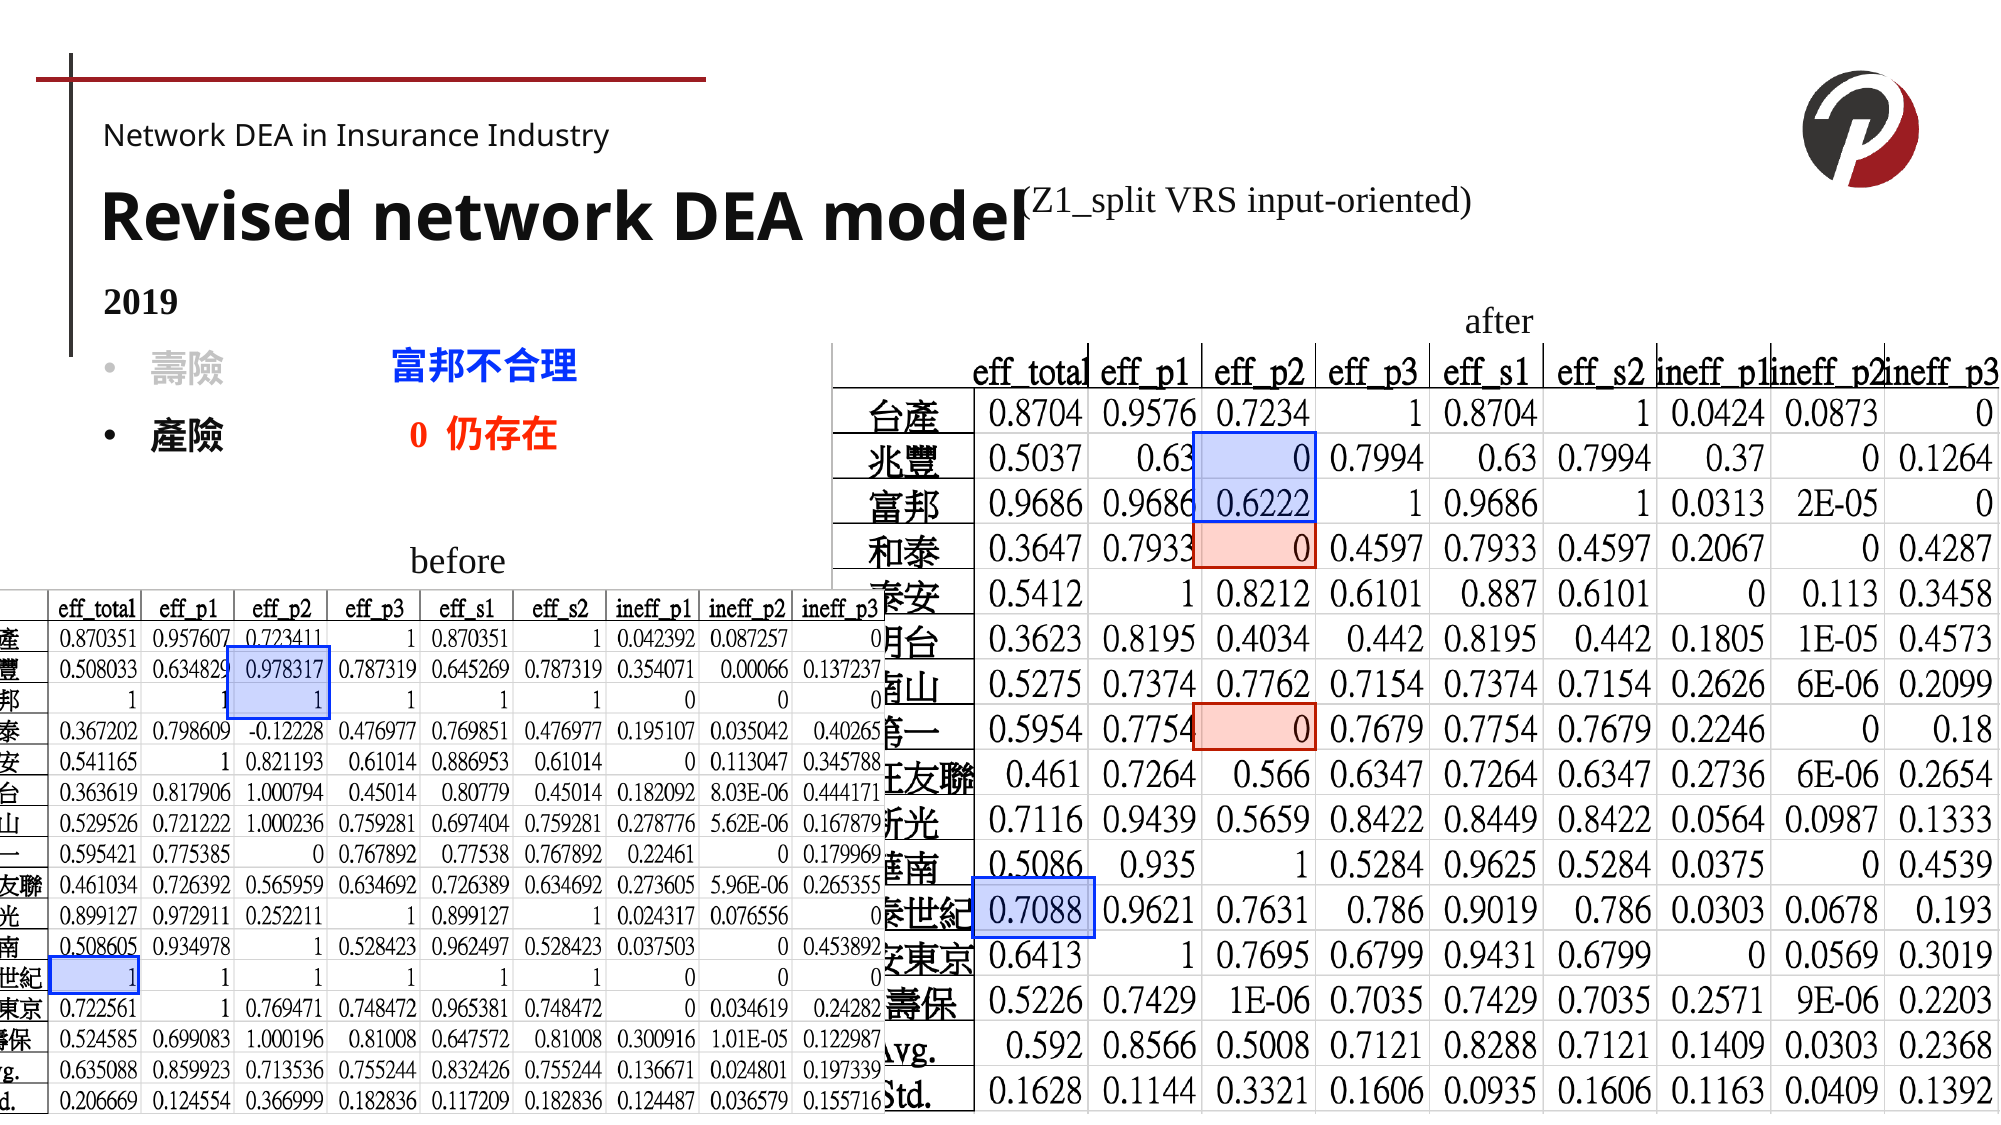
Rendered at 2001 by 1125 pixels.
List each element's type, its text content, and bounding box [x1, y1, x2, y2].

picture [1772, 55, 1931, 200]
text_box after [1449, 289, 1549, 343]
text_box before [395, 528, 522, 589]
text_box 2019 壽險 產險 [88, 247, 241, 465]
picture [0, 343, 2000, 1114]
text_box 富邦不合理 0 仍存在 [375, 312, 593, 462]
text_box Revised network DEA model [84, 86, 1500, 262]
text_box (Z1_split VRS input-oriented) [1003, 167, 1488, 228]
